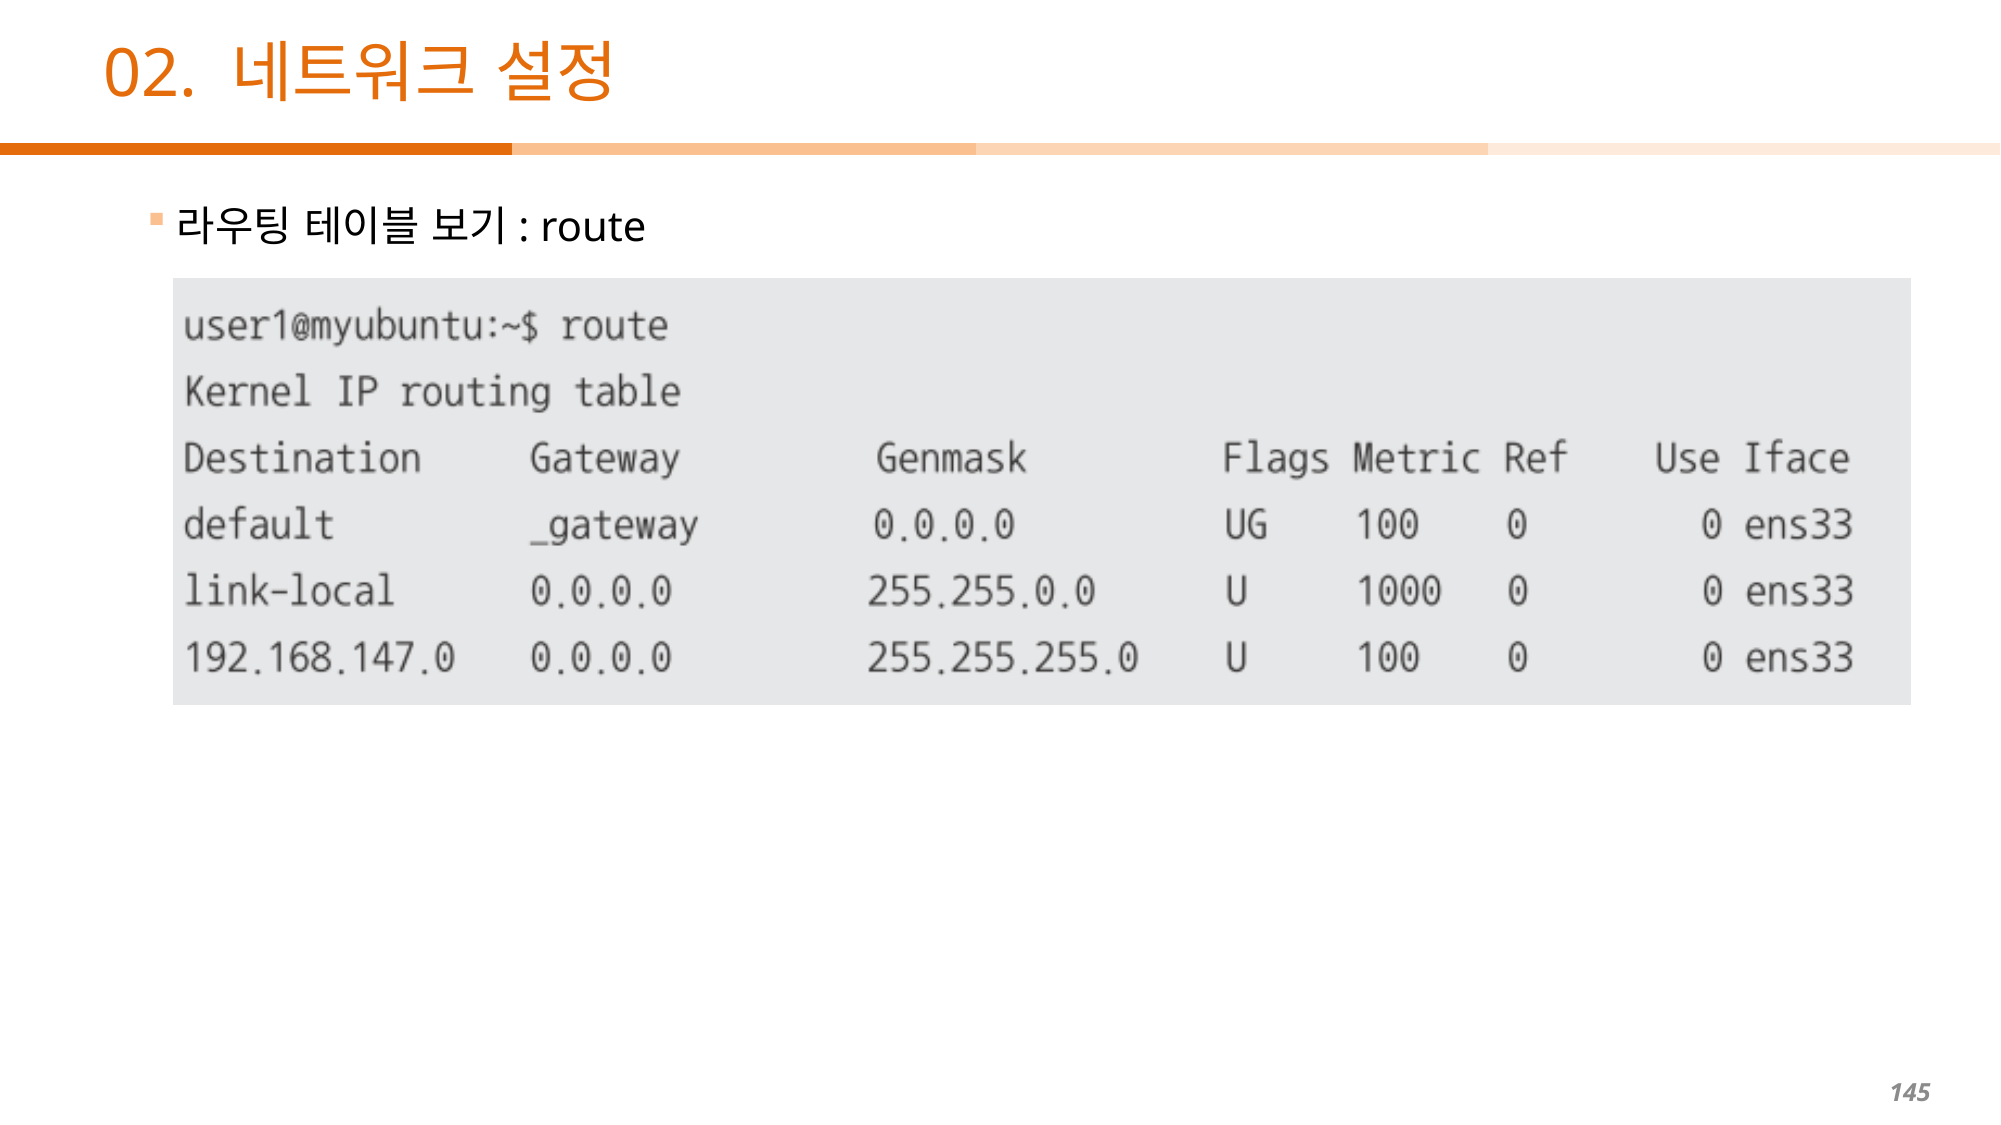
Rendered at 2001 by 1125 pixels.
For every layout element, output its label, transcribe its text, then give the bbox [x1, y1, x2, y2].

list 라우팅 테이블 보기: route [88, 176, 1920, 1083]
picture [172, 278, 1912, 705]
title 02. 네트워크 설정 [88, 18, 1920, 122]
